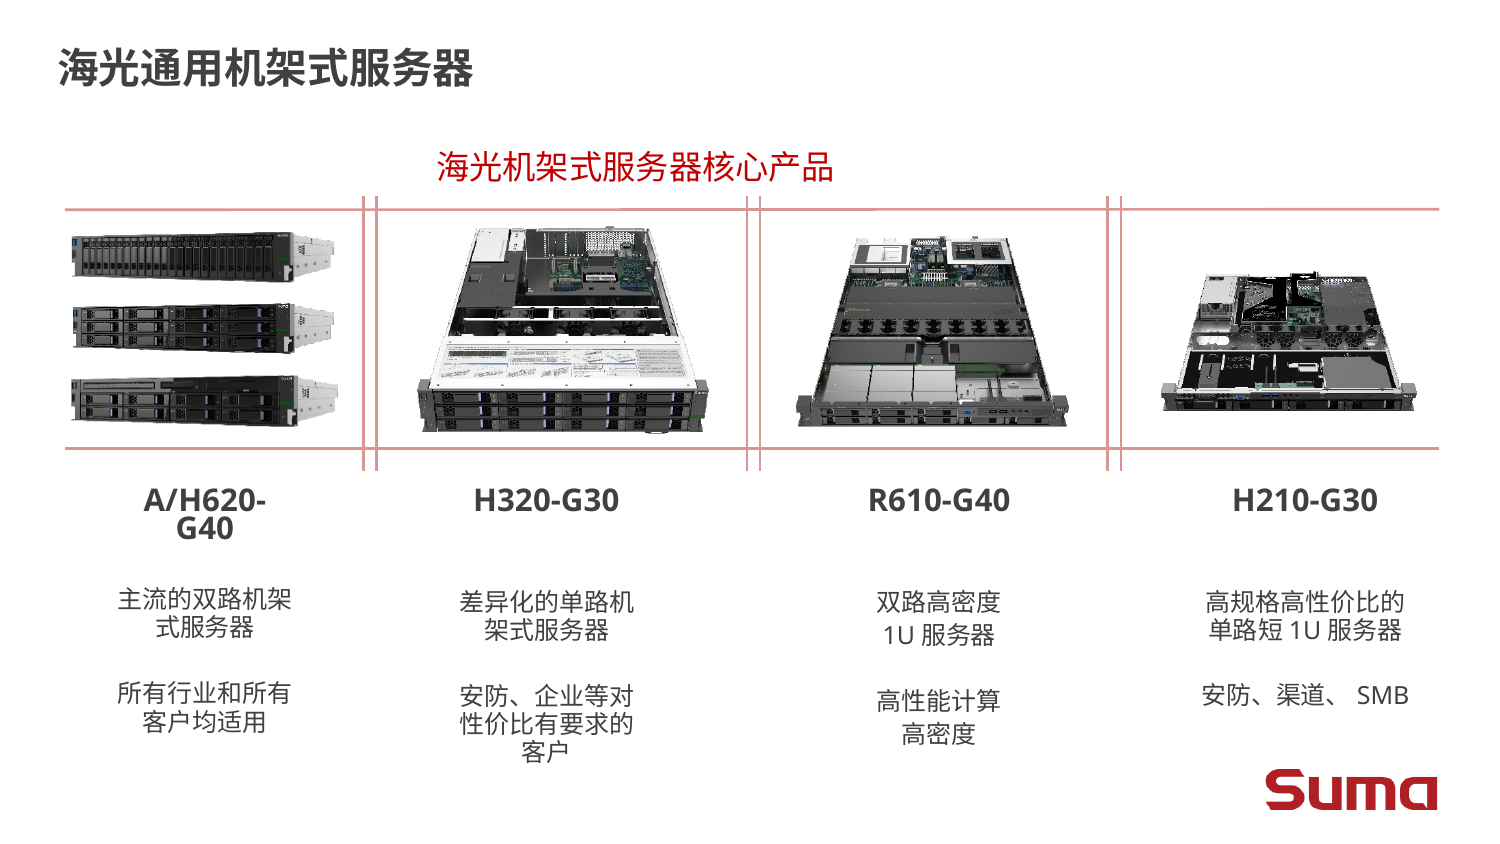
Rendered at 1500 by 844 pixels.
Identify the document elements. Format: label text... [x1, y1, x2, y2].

picture [1157, 267, 1420, 413]
text_box A/H620-G40 主流的双路机架式服务器 所有行业和所有客户均适用 [103, 484, 307, 760]
picture [70, 302, 337, 357]
text_box 海光通用机架式服务器 [42, 34, 490, 100]
list 海光机架式服务器核心产品 [425, 140, 1235, 192]
text_box H210-G30 高规格高性价比的单路短1U服务器 安防、渠道、SMB [1187, 484, 1424, 760]
picture [795, 231, 1073, 430]
picture [67, 371, 341, 430]
text_box R610-G40 双路高密度 1U服务器 高性能计算 高密度 [821, 484, 1058, 760]
picture [70, 228, 337, 286]
text_box H320-G30 差异化的单路机架式服务器 安防、企业等对性价比有要求的客户 [445, 484, 648, 760]
picture [1256, 759, 1446, 819]
picture [410, 223, 711, 437]
